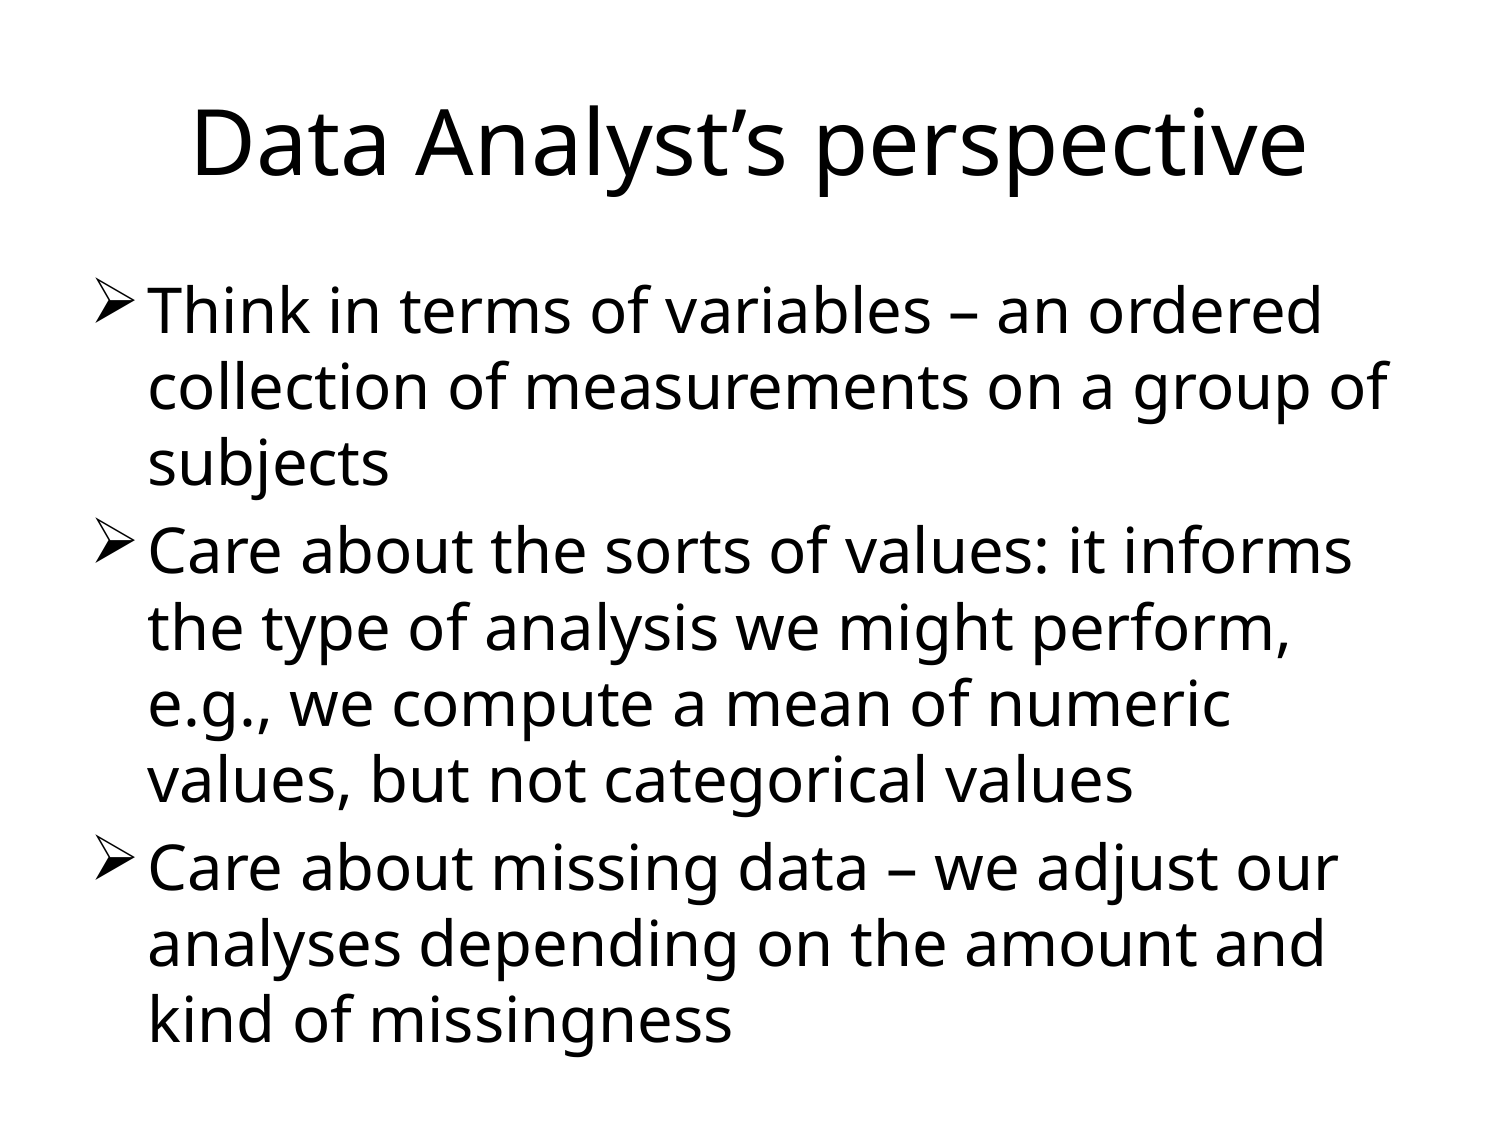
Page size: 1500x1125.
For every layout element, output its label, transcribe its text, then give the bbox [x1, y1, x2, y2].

list Think in terms of variables – an ordered collection of measurements on a group of subjects Care about the sorts of values: it informs the type of analysis we might perform, e.g., we compute a mean of numeric values, but not categorical values Care about missing data – we adjust our analyses depending on the amount and kind of missingness [75, 262, 1425, 1076]
title Data Analyst’s perspective [75, 45, 1425, 233]
